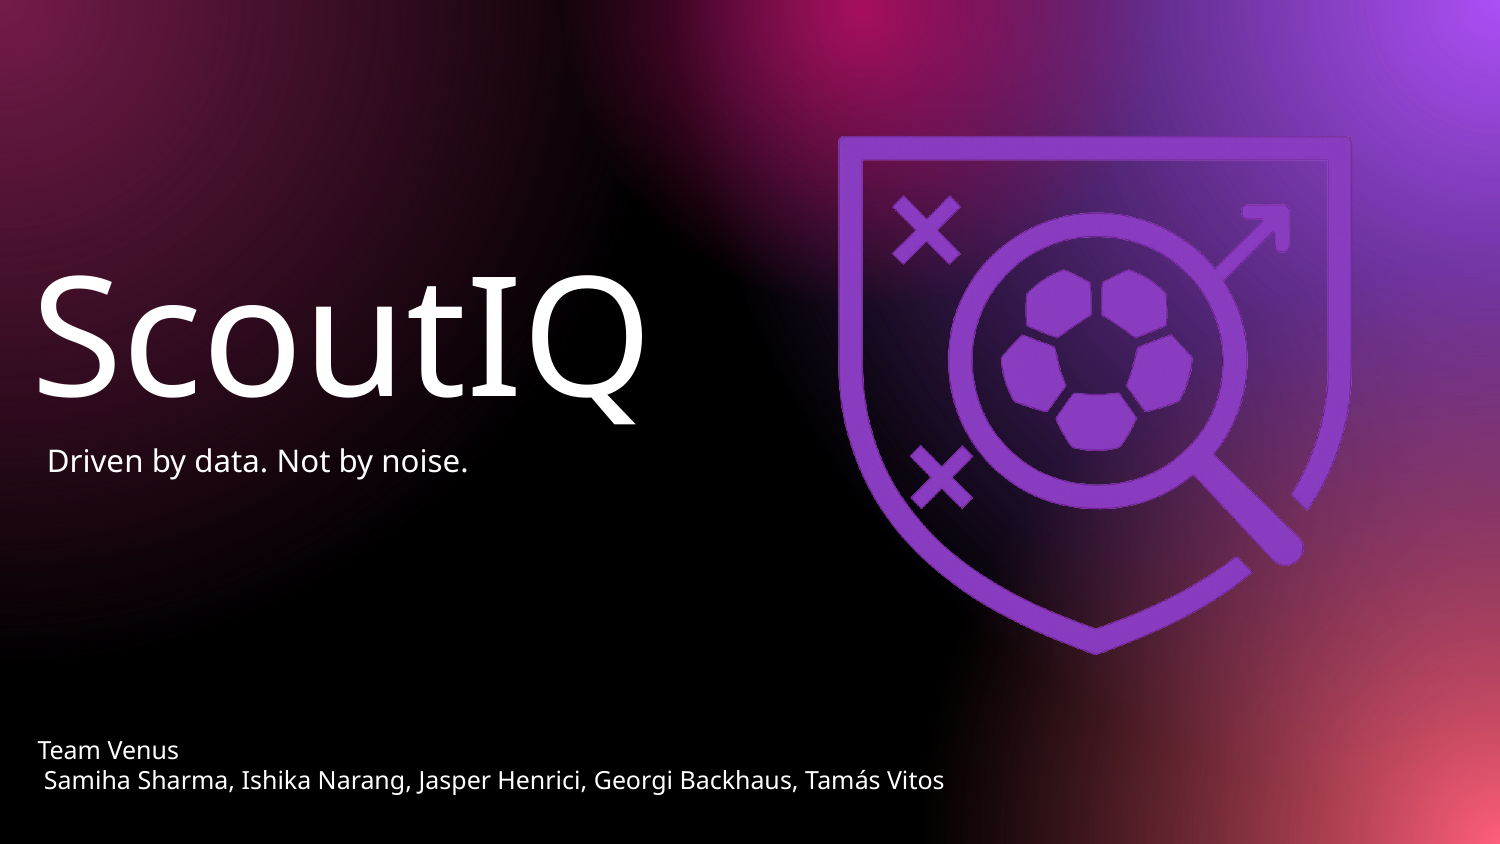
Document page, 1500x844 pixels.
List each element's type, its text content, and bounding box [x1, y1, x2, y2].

picture [0, 0, 1500, 844]
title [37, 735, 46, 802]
subtitle Driven by data. Not by noise. [46, 441, 1328, 844]
title ScoutIQ [31, 253, 704, 491]
